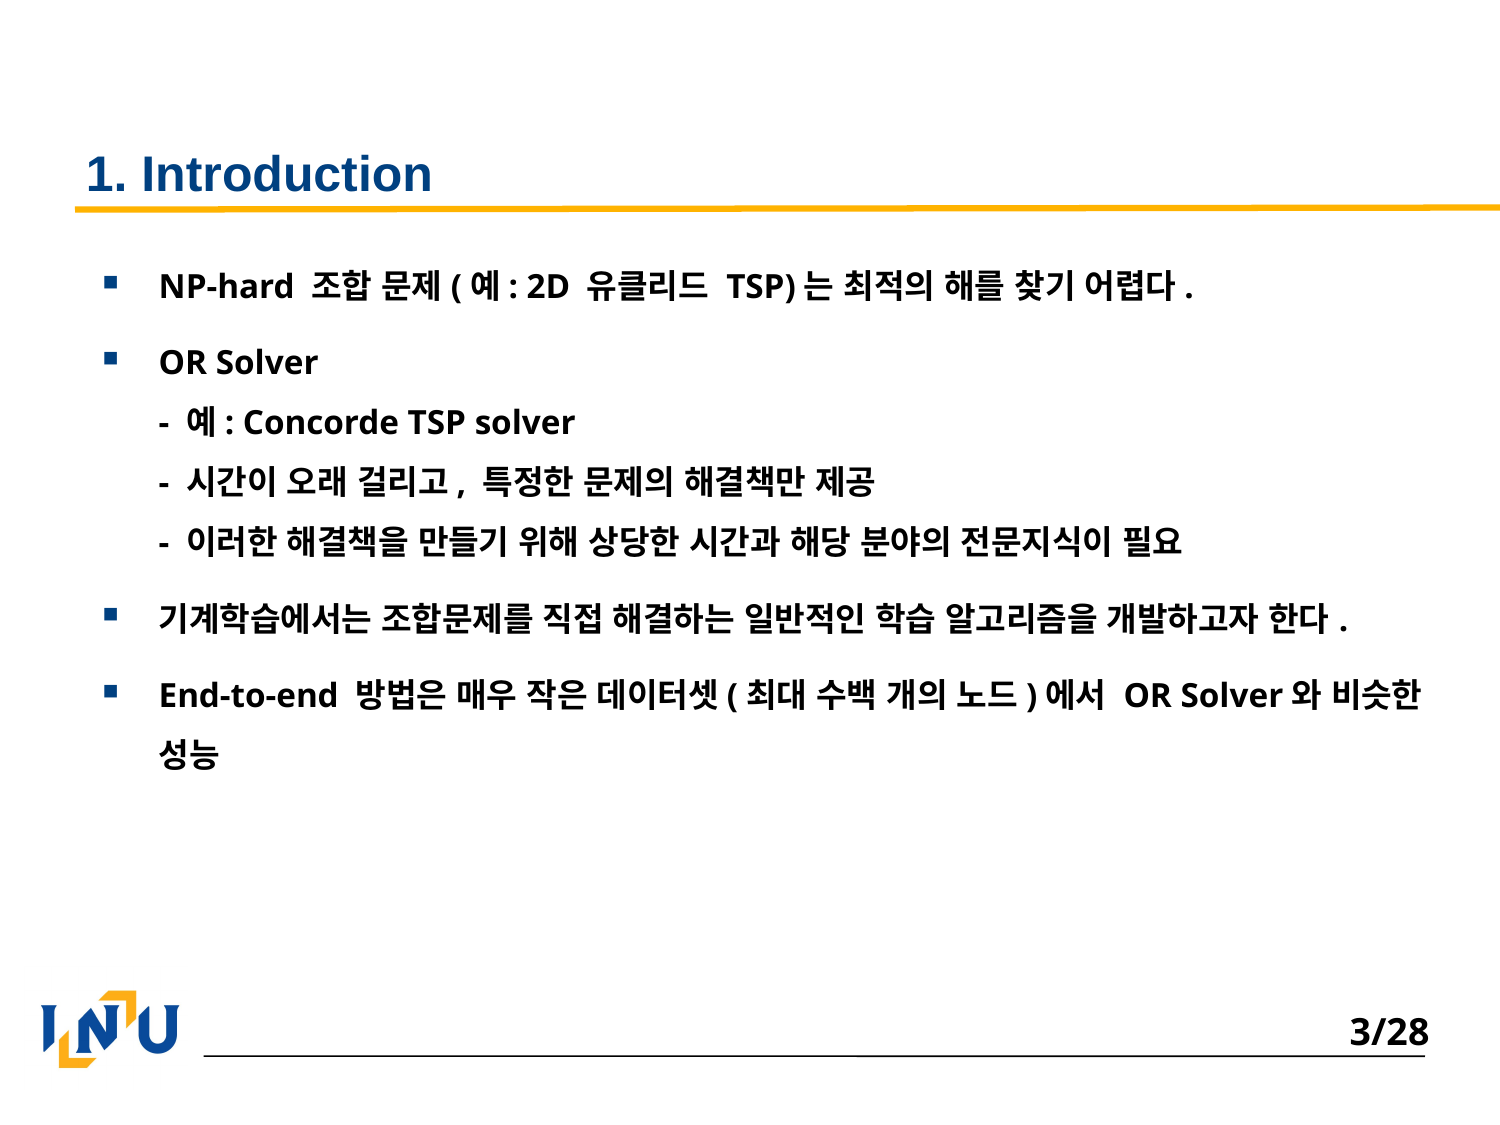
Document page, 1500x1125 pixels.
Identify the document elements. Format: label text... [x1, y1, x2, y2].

picture [24, 966, 188, 1090]
title 1. Introduction [70, 119, 1306, 210]
list NP-hard 조합 문제(예: 2D 유클리드 TSP)는 최적의 해를 찾기 어렵다. OR Solver - 예: Concorde TSP solver - 시간이 오래 걸리고, 특정한 문제의 해결책만 제공 - 이러한 해결책을 만들기 위해 상당한 시간과 해당 분야의 전문지식이 필요 기계학습에서는 조합문제를 직접 해결하는 일반적인 학습 알고리즘을 개발하고자 한다. End-to-end 방법은 매우 작은 데이터셋(최대 수백 개의 노드)에서 OR Solver와 비슷한 성능 [87, 237, 1500, 1059]
